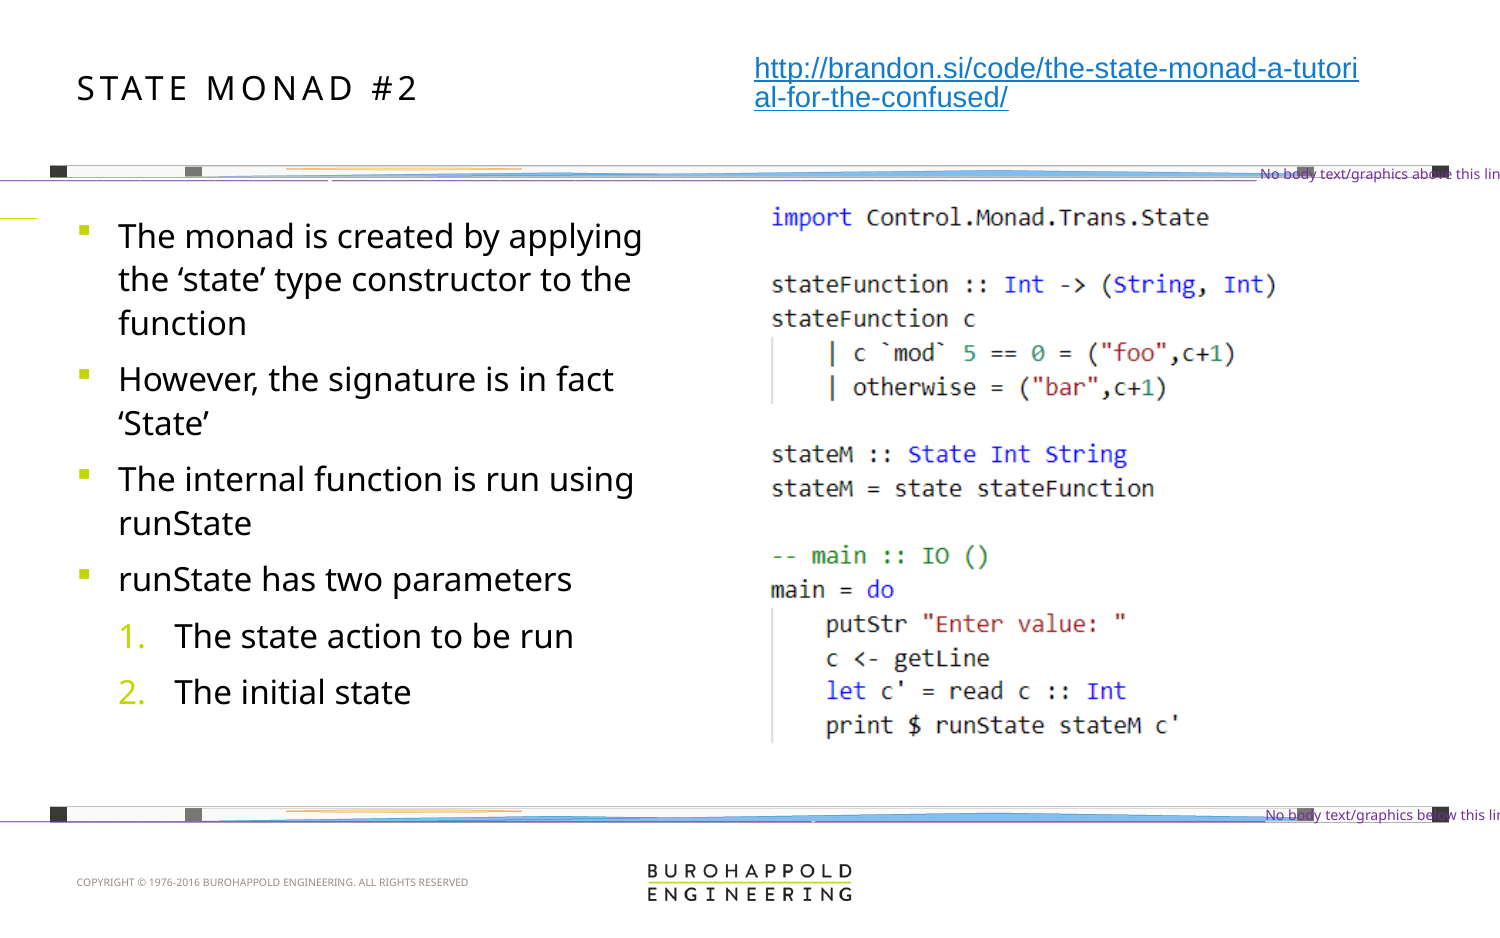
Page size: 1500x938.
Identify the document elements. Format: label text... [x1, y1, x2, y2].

picture [0, 164, 1500, 178]
picture [631, 848, 868, 917]
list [760, 190, 1368, 802]
text_box http://brandon.si/code/the-state-monad-a-tutorial-for-the-confused/ [739, 42, 1378, 127]
list The monad is created by applying the ‘state’ type constructor to the function However, the signature is in fact ‘State’ The internal function is run using runState runState has two parameters The state action to be run The initial state [76, 210, 703, 805]
title State Monad #2 [76, 67, 454, 108]
picture [0, 806, 1500, 823]
